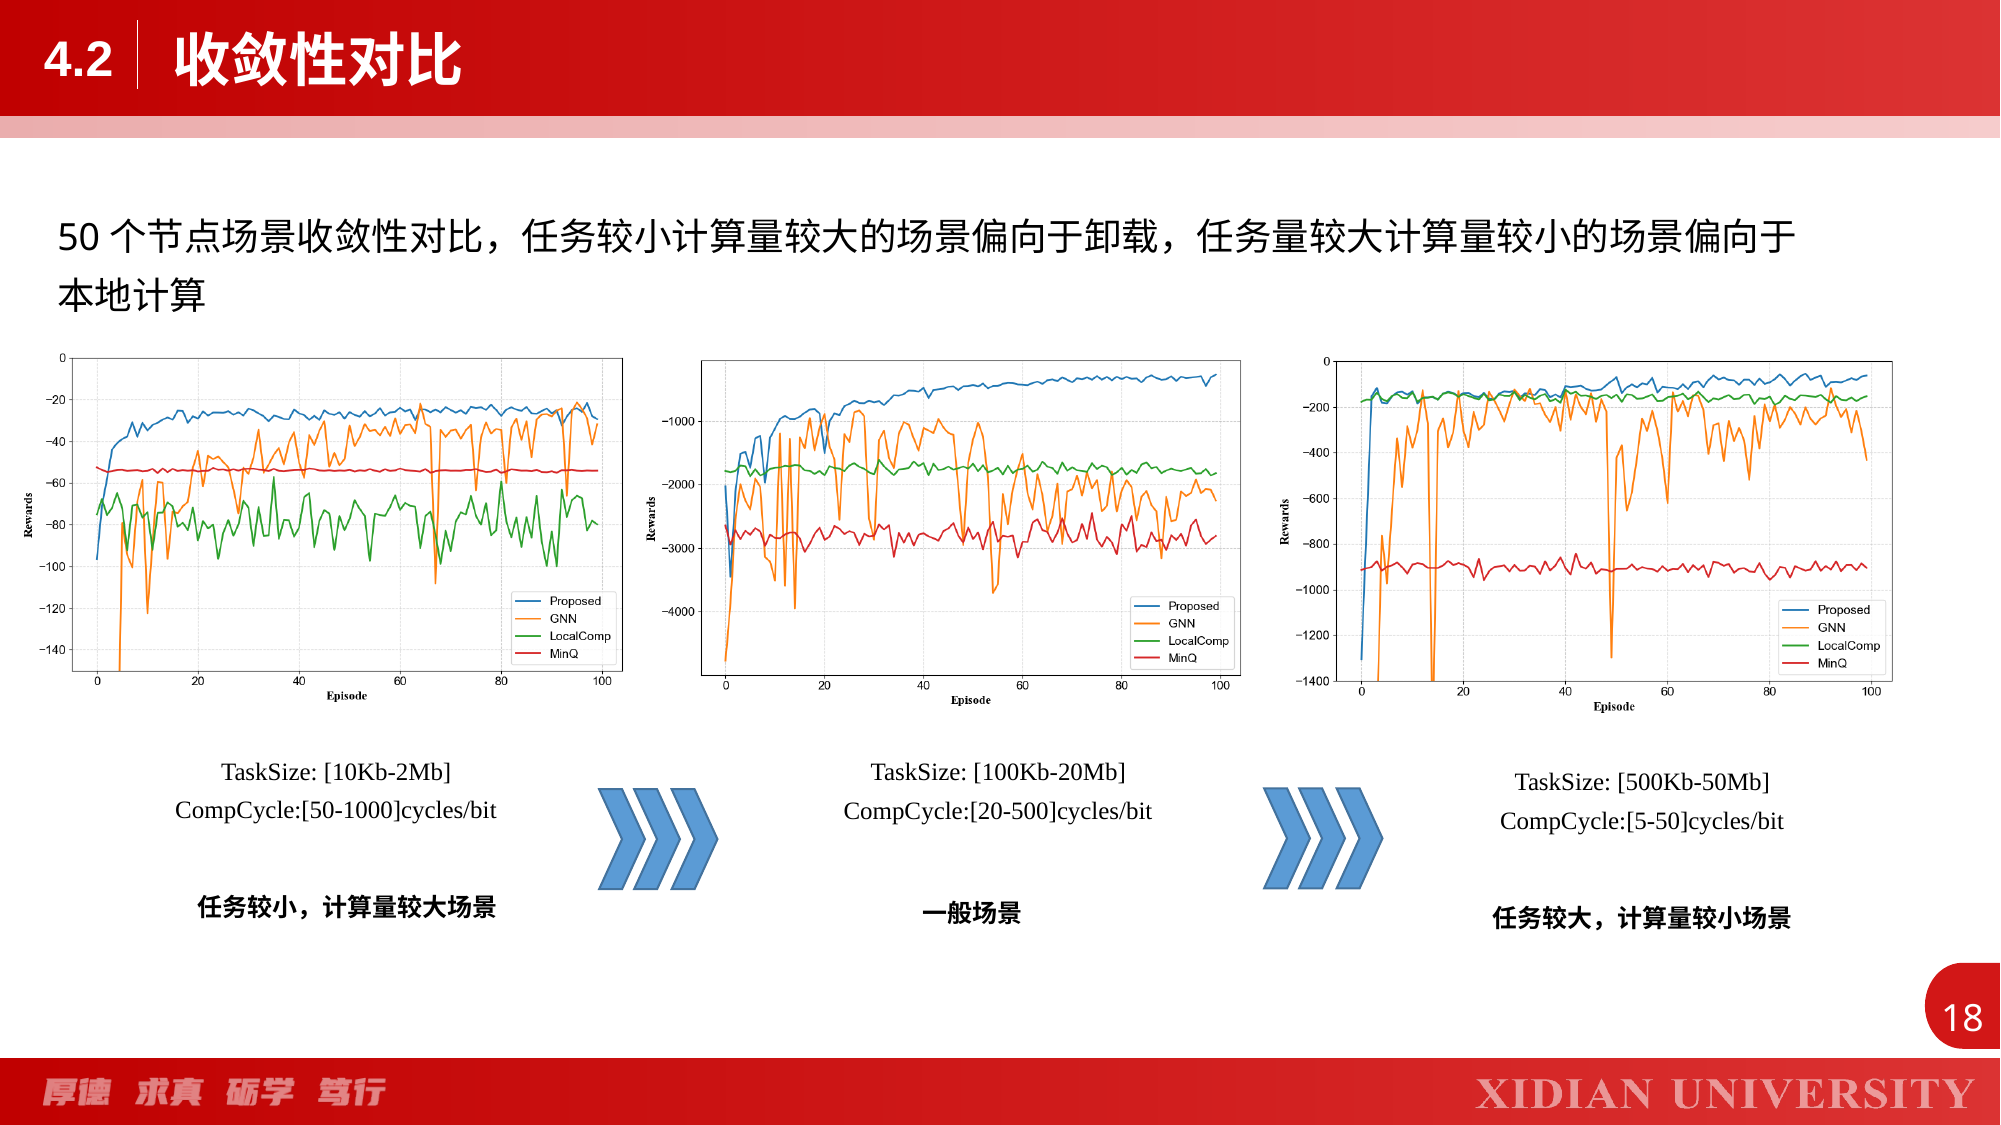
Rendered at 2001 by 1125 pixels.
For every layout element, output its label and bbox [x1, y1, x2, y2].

picture [1267, 343, 1905, 726]
picture [11, 340, 1253, 719]
text_box [21, 1058, 1975, 1125]
text_box [0, 0, 2000, 1125]
